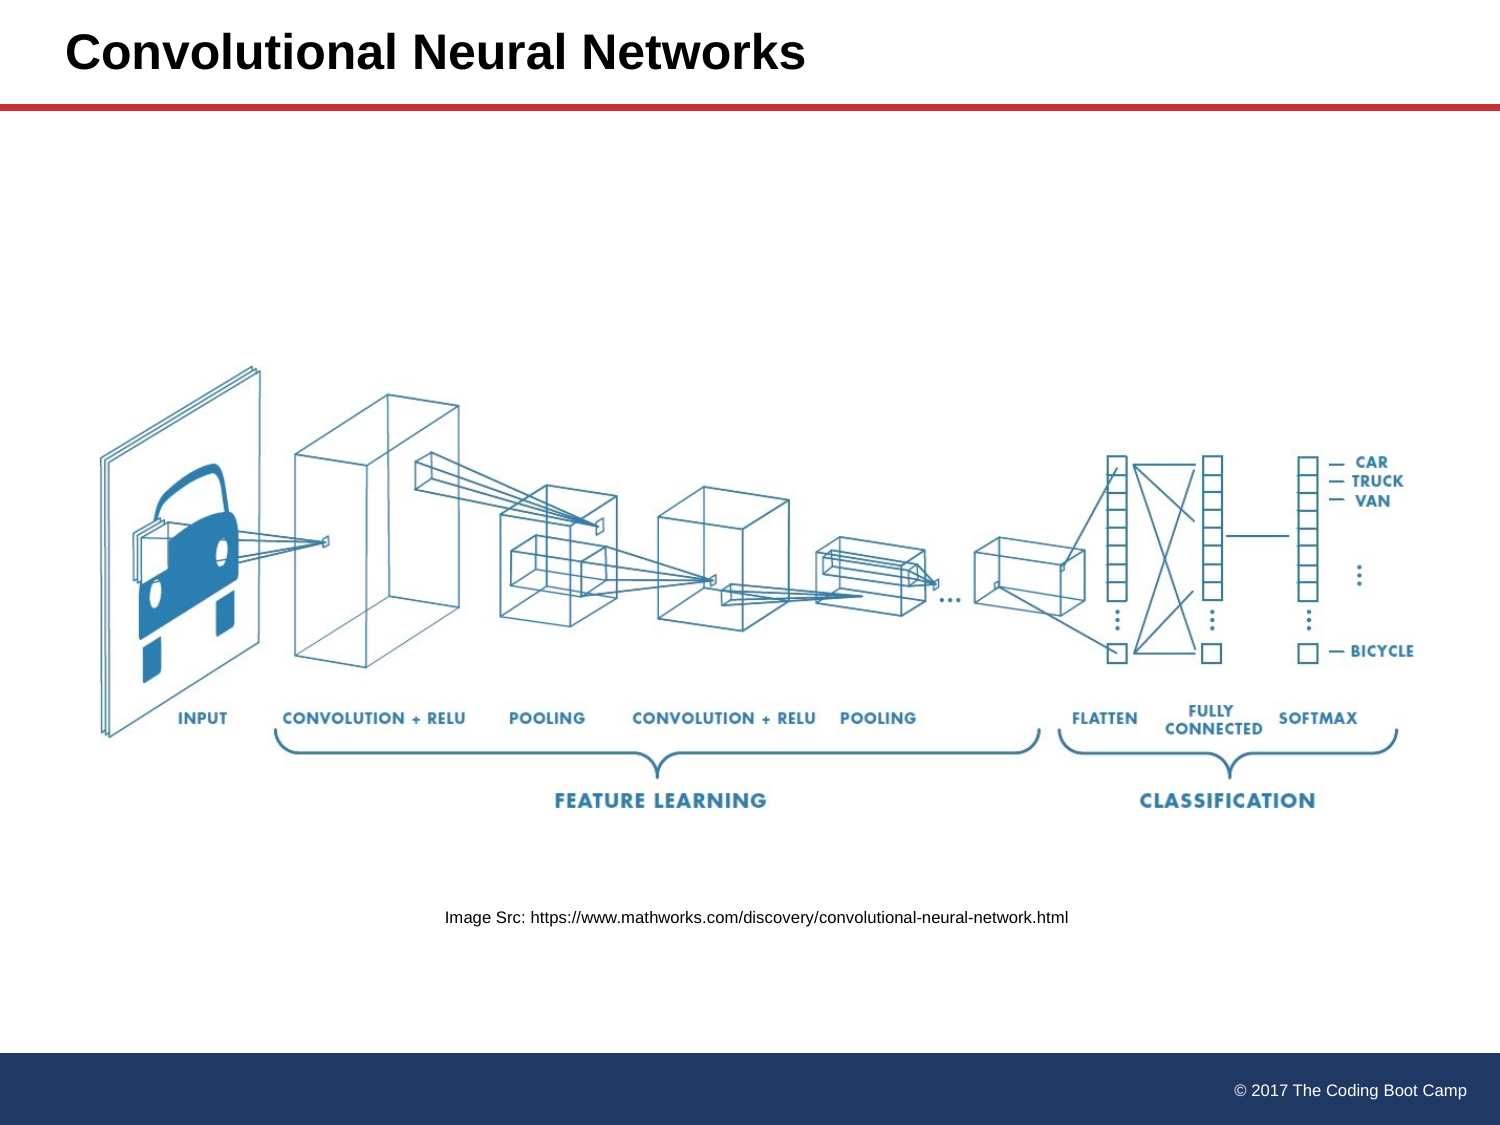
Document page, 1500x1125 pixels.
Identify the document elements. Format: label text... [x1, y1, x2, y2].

picture [99, 365, 1415, 810]
title Convolutional Neural Networks [50, 0, 1479, 108]
text_box Image Src: https://www.mathworks.com/discovery/convolutional-neural-network.html [430, 899, 1085, 935]
